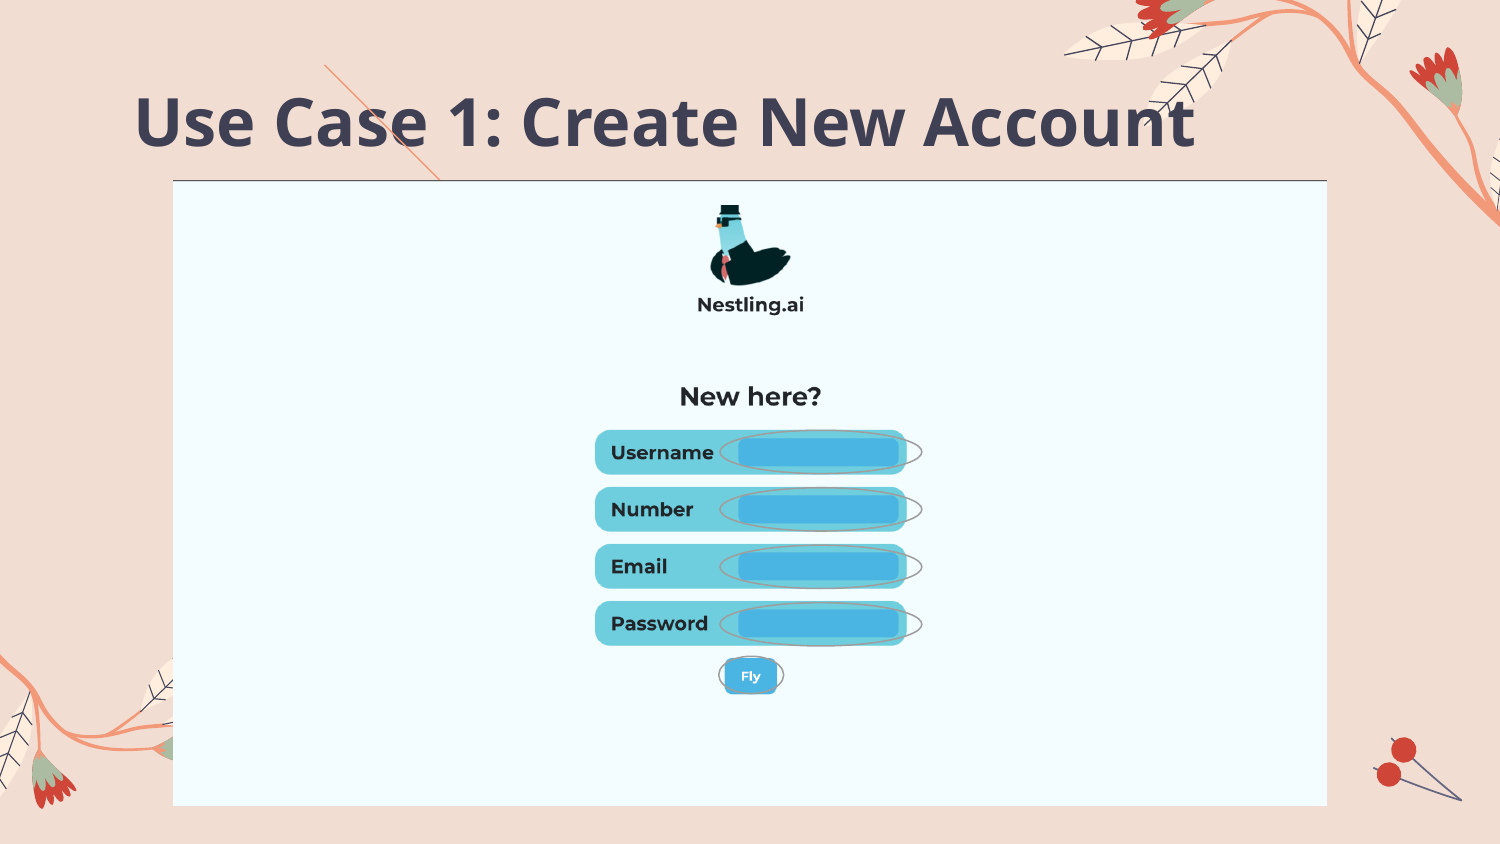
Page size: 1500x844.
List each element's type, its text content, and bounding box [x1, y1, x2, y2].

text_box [324, 64, 441, 178]
title Use Case 1: Create New Account [118, 72, 319, 167]
title Use Case 1: Create New Account [445, 72, 1382, 167]
picture [173, 180, 1327, 806]
